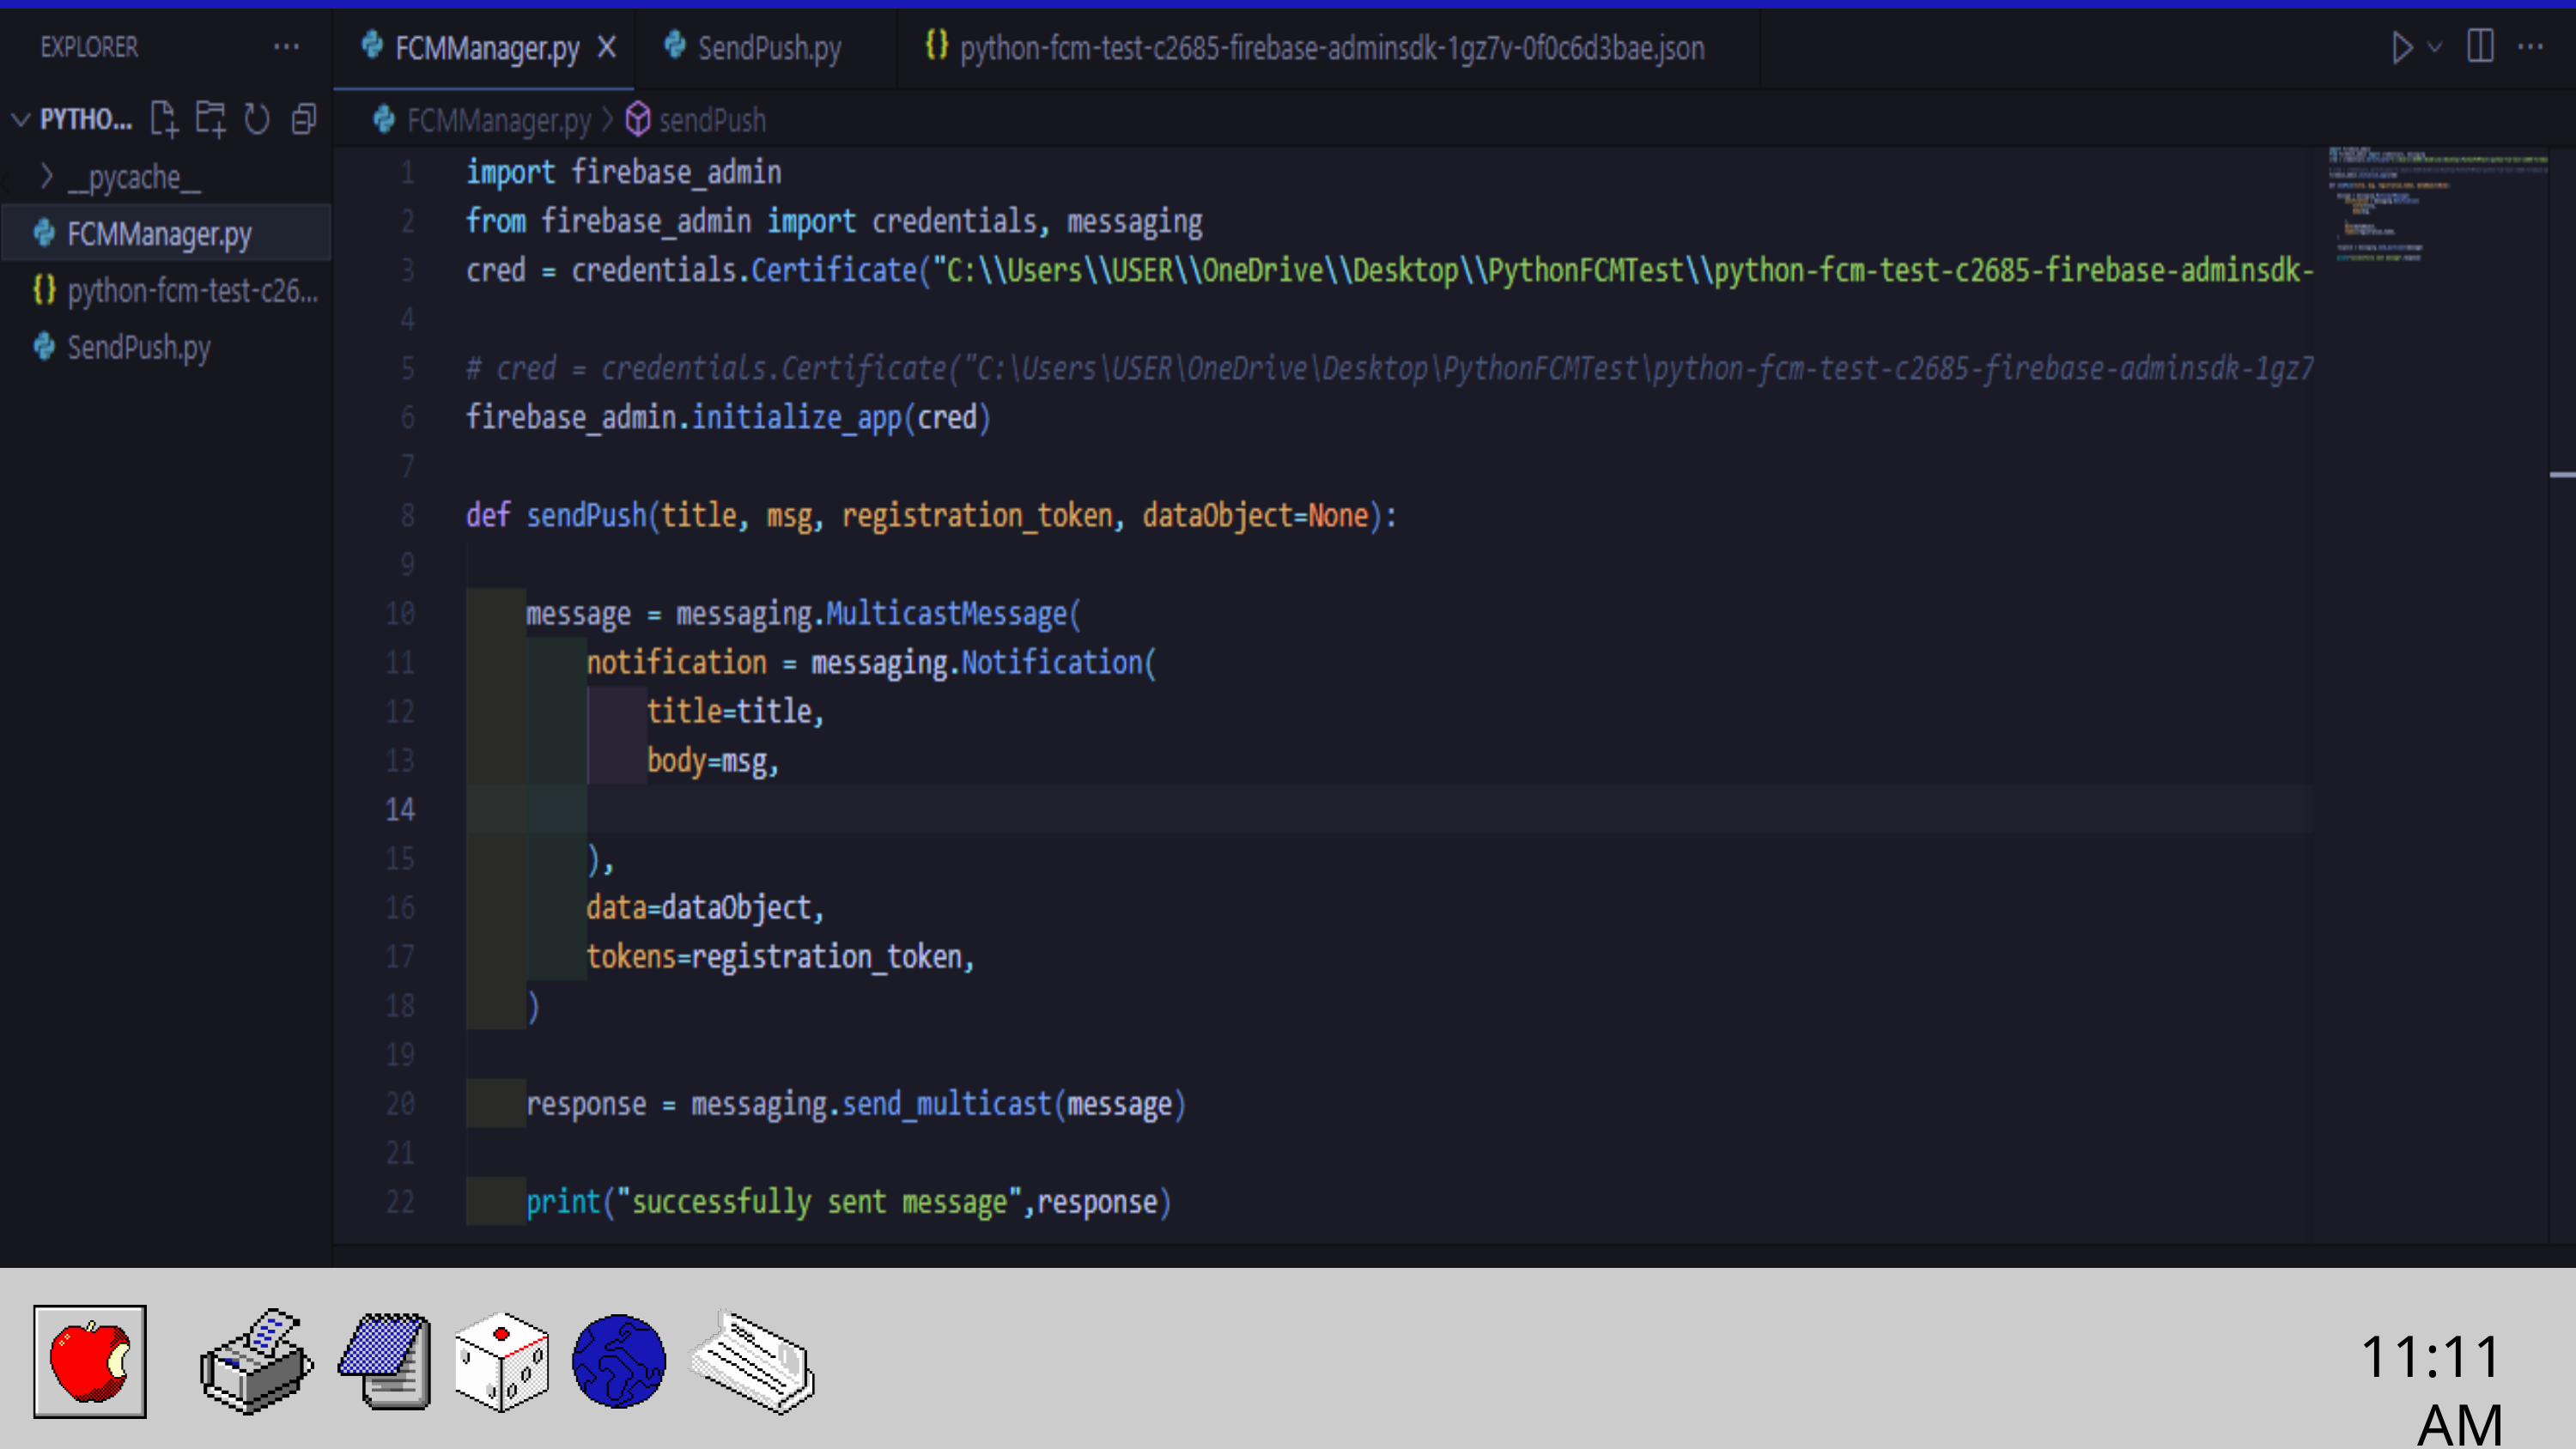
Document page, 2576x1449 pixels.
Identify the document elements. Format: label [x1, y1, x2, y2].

text_box [0, 1274, 2576, 1449]
picture [0, 9, 2576, 1274]
text_box [33, 1304, 148, 1419]
